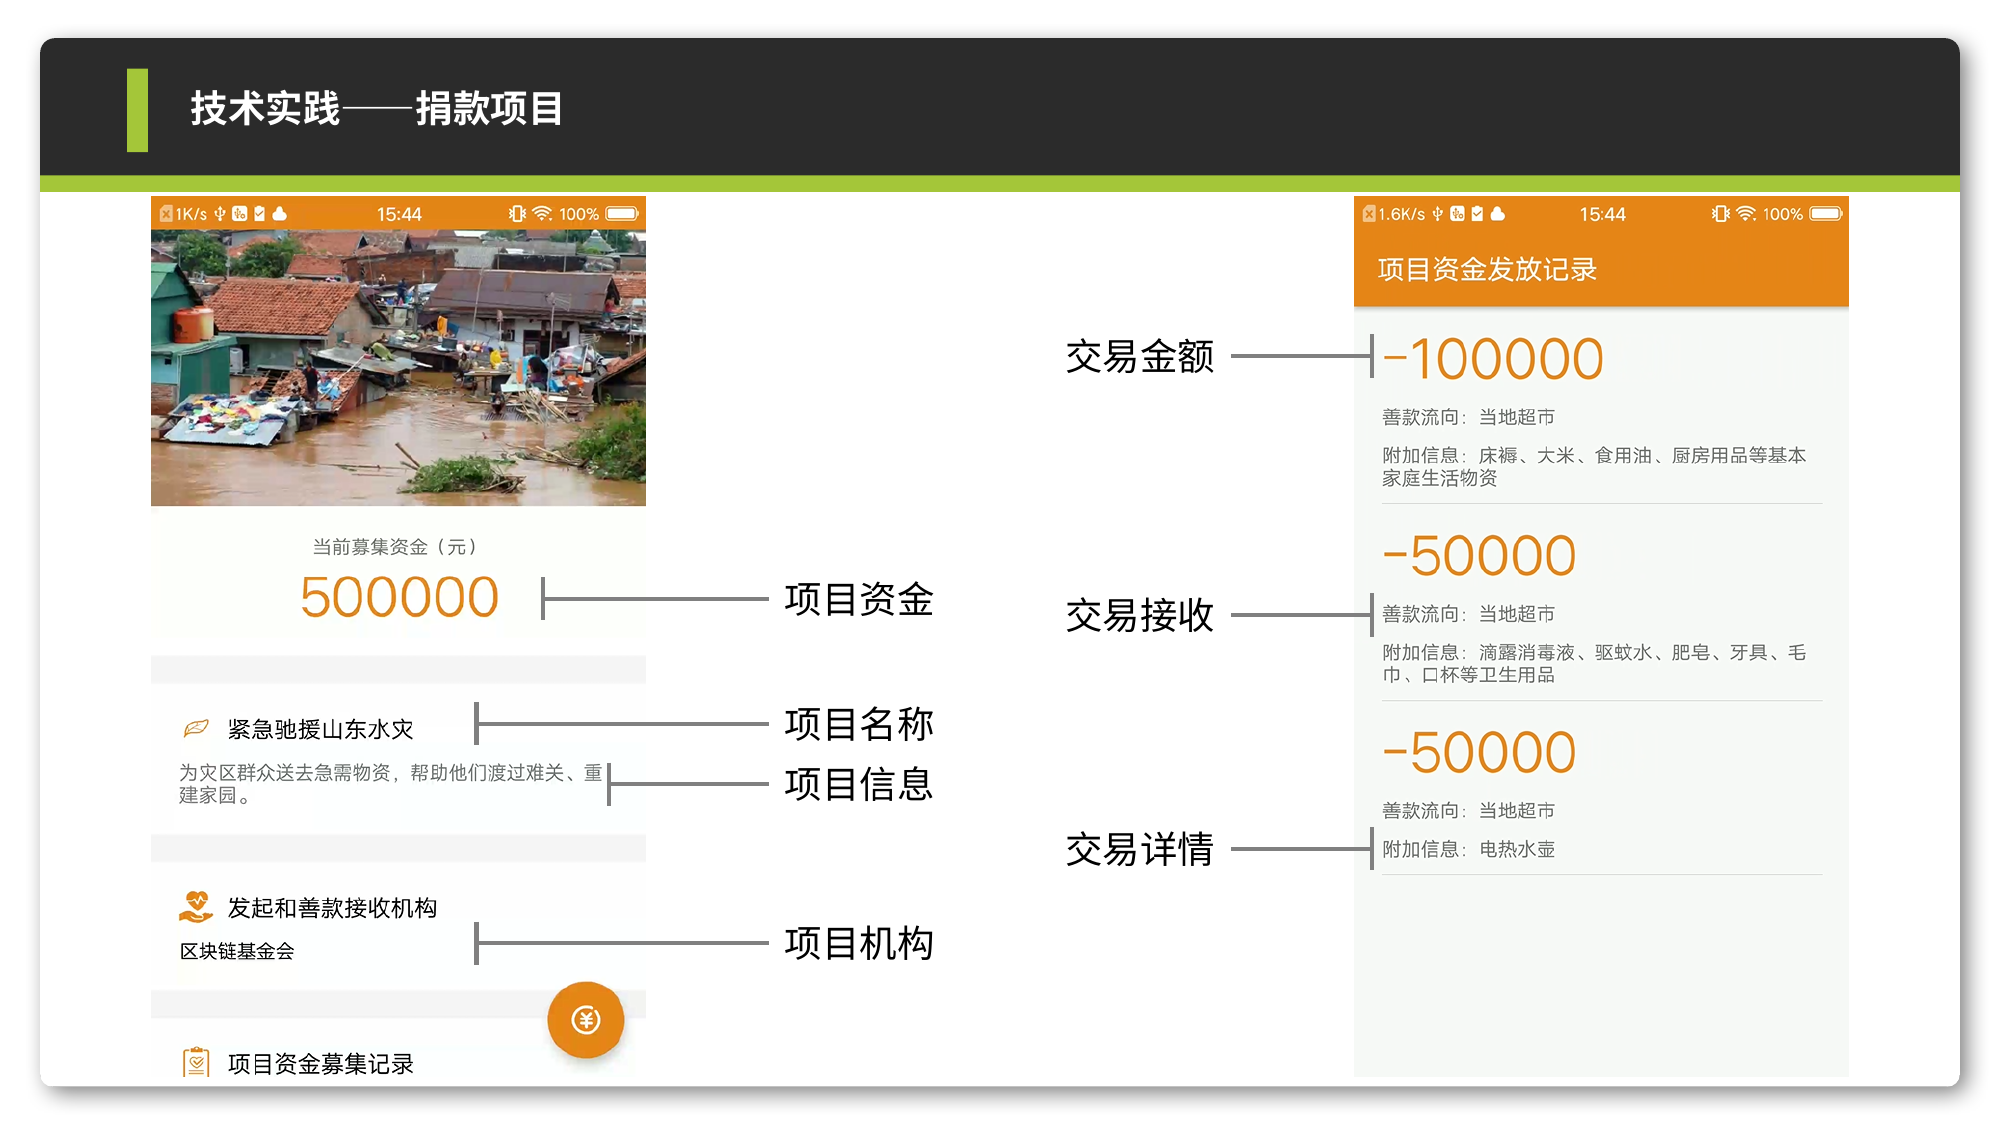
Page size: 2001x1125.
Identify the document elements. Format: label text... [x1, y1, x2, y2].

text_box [476, 701, 769, 746]
text_box 项目信息 [769, 753, 950, 814]
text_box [1231, 593, 1372, 637]
picture [1354, 196, 1849, 1077]
text_box 项目名称 [769, 693, 950, 753]
text_box 交易接收 [1050, 584, 1231, 645]
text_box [1231, 334, 1372, 378]
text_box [1231, 826, 1372, 871]
text_box 项目资金 [769, 568, 950, 629]
picture [151, 196, 646, 1077]
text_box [609, 762, 769, 806]
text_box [476, 921, 769, 965]
text_box 交易金额 [1050, 326, 1231, 386]
text_box 交易详情 [1050, 818, 1231, 878]
text_box 项目机构 [769, 913, 950, 973]
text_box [542, 576, 769, 621]
list 技术实践——捐款项目 [176, 68, 1035, 153]
